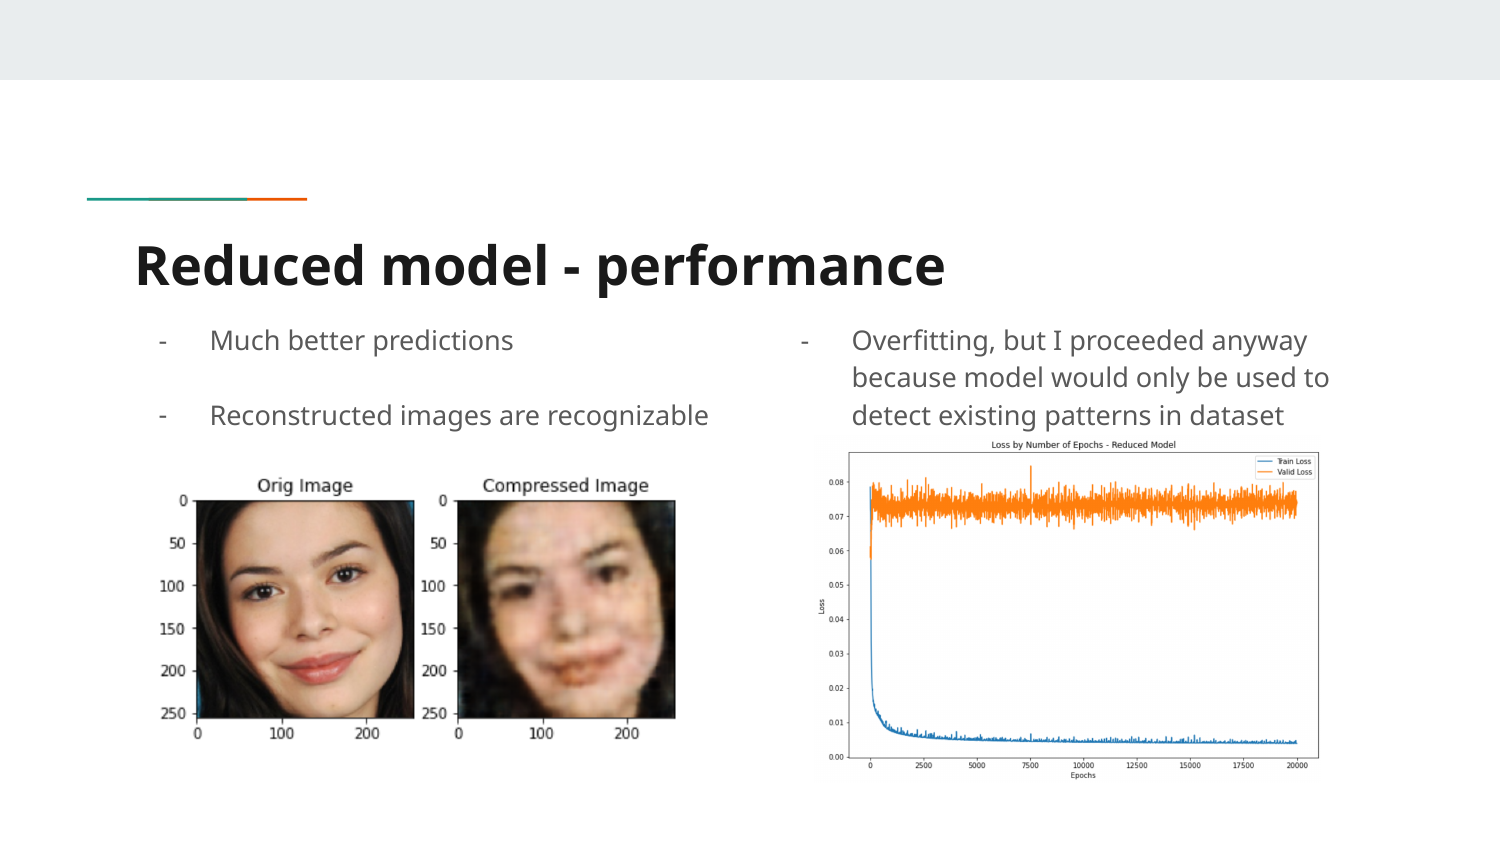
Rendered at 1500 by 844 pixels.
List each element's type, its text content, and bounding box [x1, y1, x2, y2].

picture [150, 469, 684, 751]
list Much better predictions Reconstructed images are recognizable [119, 303, 739, 455]
list Overfitting, but I proceeded anyway because model would only be used to detect existing patterns in dataset [761, 303, 1381, 455]
title Reduced model - performance [119, 216, 1381, 305]
picture [814, 435, 1321, 784]
